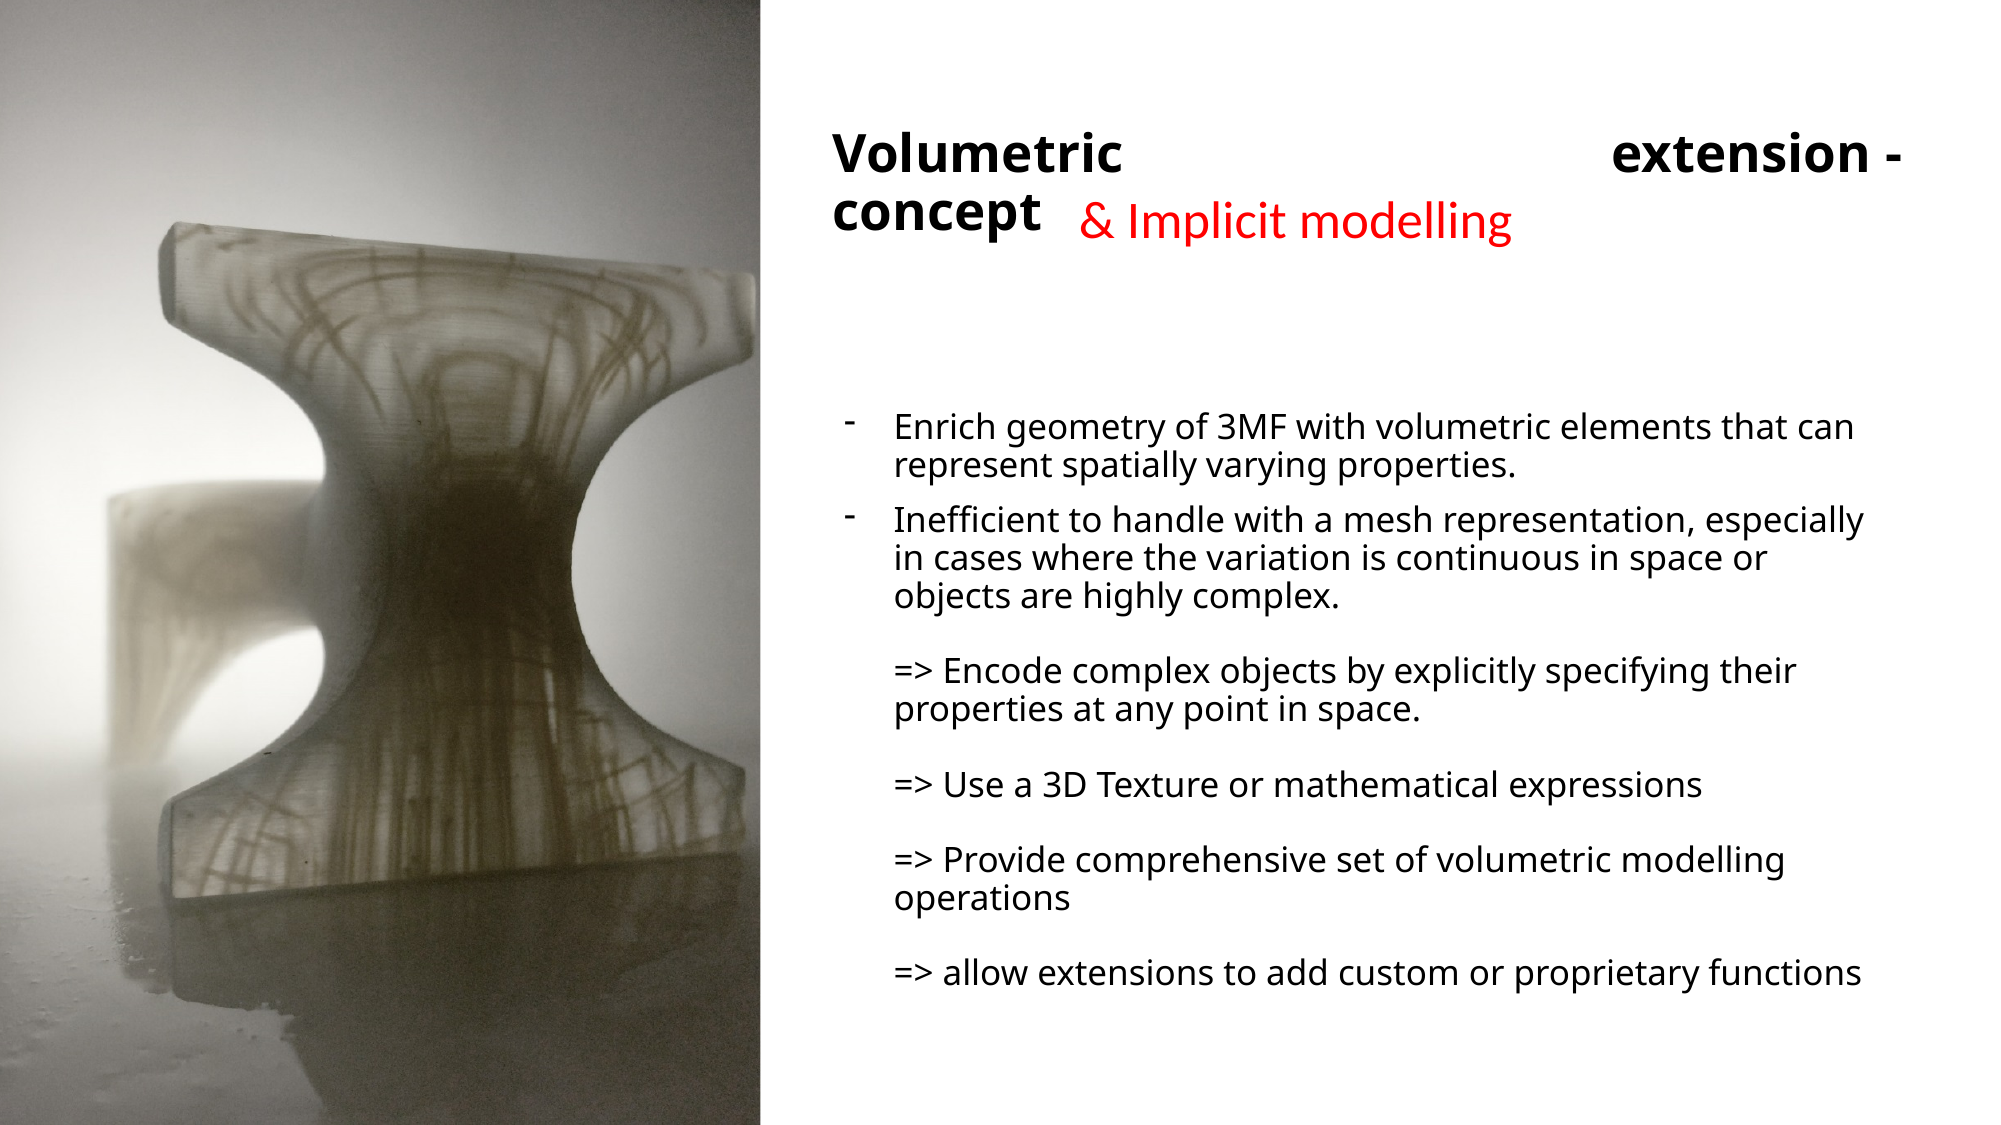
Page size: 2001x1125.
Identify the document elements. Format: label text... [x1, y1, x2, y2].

list Enrich geometry of 3MF with volumetric elements that can represent spatially varying properties. Inefficient to handle with a mesh representation, especially in cases where the variation is continuous in space or objects are highly complex. => Encode complex objects by explicitly specifying their properties at any point in space. => Use a 3D Texture or mathematical expressions => Provide comprehensive set of volumetric modelling operations => allow extensions to add custom or proprietary functions [814, 399, 1895, 1021]
text_box & Implicit modelling [1064, 178, 1541, 257]
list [0, 0, 761, 1125]
title Volumetric extension - concept [814, 103, 1974, 315]
